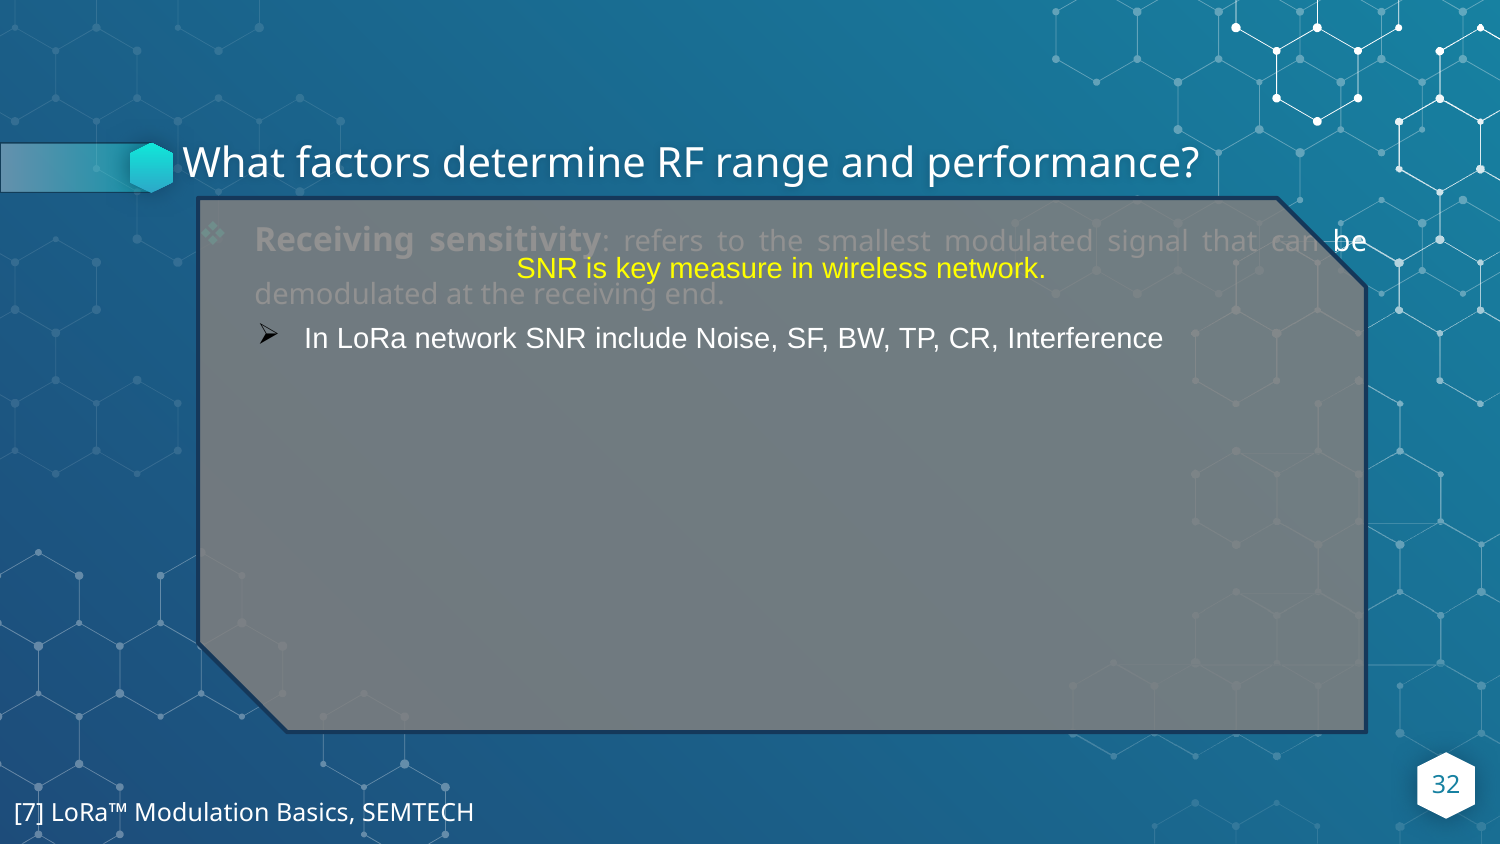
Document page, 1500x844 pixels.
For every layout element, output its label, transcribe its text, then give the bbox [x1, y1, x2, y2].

title What factors determine RF range and performance? [182, 134, 1500, 193]
text_box [7] LoRa™ Modulation Basics, SEMTECH [0, 789, 491, 835]
text_box SNR is key measure in wireless network. In LoRa network SNR include Noise, SF, BW, TP, CR, Interference [196, 195, 1369, 735]
slide_number 32 [1417, 752, 1475, 819]
text_box Receiving sensitivity: refers to the smallest modulated signal that can be demodulated at the receiving end. [1281, 197, 1369, 286]
